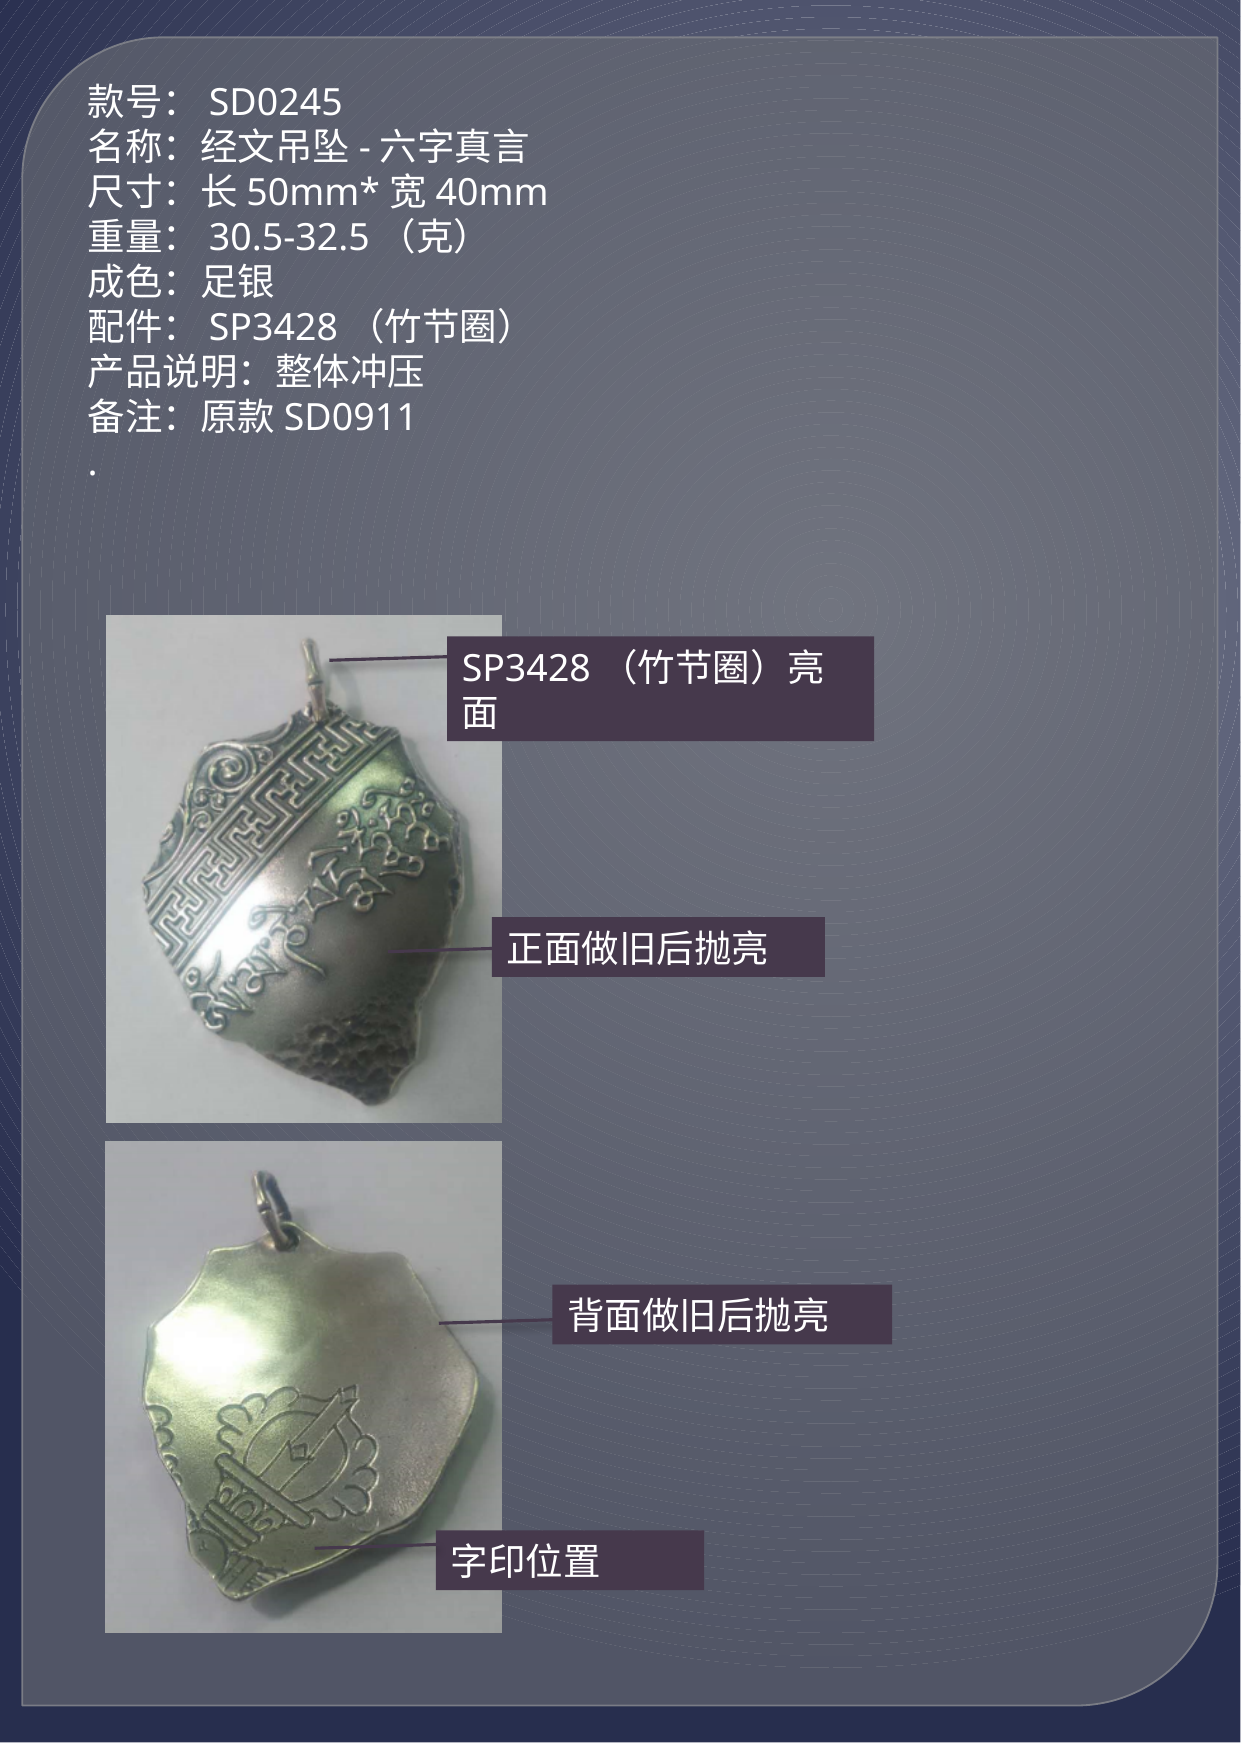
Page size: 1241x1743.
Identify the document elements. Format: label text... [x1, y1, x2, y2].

text_box 正面做旧后抛亮 [507, 917, 825, 977]
picture [105, 1141, 502, 1633]
text_box 背面做旧后抛亮 [552, 1284, 893, 1345]
text_box 字印位置 [508, 1530, 705, 1591]
text_box 款号：SD0245 名称：经文吊坠-六字真言 尺寸：长50mm*宽40mm 重量：30.5-32.5（克） 成色：足银 配件：SP3428（竹节圈） 产品说明：整体冲压 备注：原款SD0911 . [72, 70, 1123, 491]
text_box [387, 947, 514, 952]
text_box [329, 656, 455, 661]
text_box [438, 1319, 565, 1324]
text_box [314, 1544, 441, 1549]
text_box SP3428（竹节圈）亮面 [507, 636, 875, 742]
picture [106, 615, 502, 1123]
